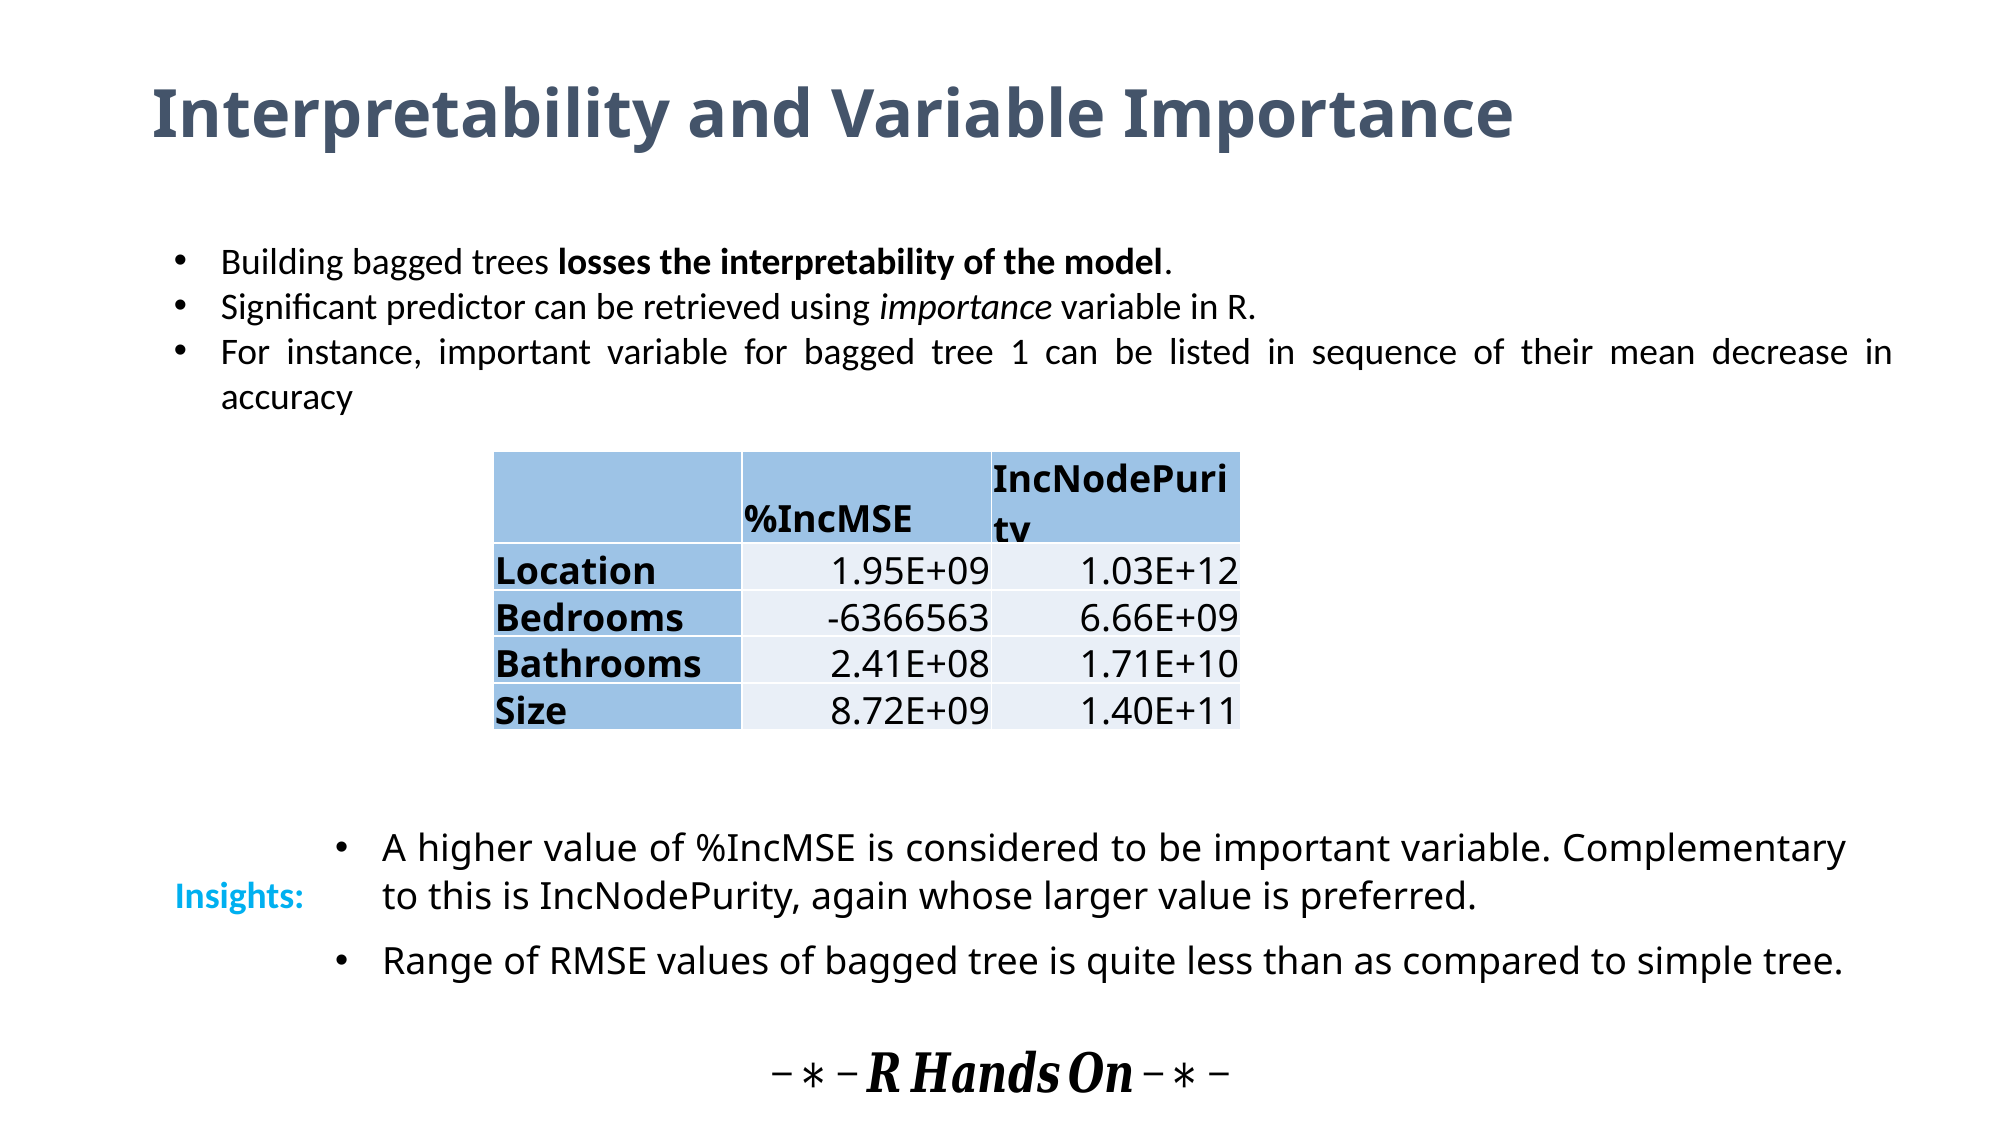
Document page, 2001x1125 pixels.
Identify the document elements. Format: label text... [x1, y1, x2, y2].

table_cell 1.40E+11 [992, 684, 1240, 729]
text_box Insights: [159, 863, 320, 924]
table_cell 1.03E+12 [992, 544, 1240, 589]
table_cell 1.71E+10 [992, 637, 1240, 682]
table_header %IncMSE [743, 452, 991, 542]
table_cell Bedrooms [494, 591, 741, 635]
table_header IncNodePurity [992, 452, 1240, 542]
table_cell 6.66E+09 [992, 591, 1240, 635]
table_header [494, 452, 741, 542]
table_cell Size [494, 684, 741, 729]
text_box A higher value of %IncMSE is considered to be important variable. Complementary to this is IncNodePurity, again whose larger value is preferred. Range of RMSE values of bagged tree is quite less than as compared to simple tree. [320, 813, 1863, 990]
table_cell 1.95E+09 [743, 544, 991, 589]
table_cell Bathrooms [494, 637, 741, 682]
text_box Interpretability and Variable Importance [137, 32, 1863, 159]
table_cell -6366563 [743, 591, 991, 635]
text_box Building bagged trees losses the interpretability of the model. Significant predictor can be retrieved using importance variable in R. For instance, important variable for bagged tree 1 can be listed in sequence of their mean decrease in accuracy [159, 229, 1911, 425]
table_cell 2.41E+08 [743, 637, 991, 682]
table_cell Location [494, 544, 741, 589]
table_cell 8.72E+09 [743, 684, 991, 729]
